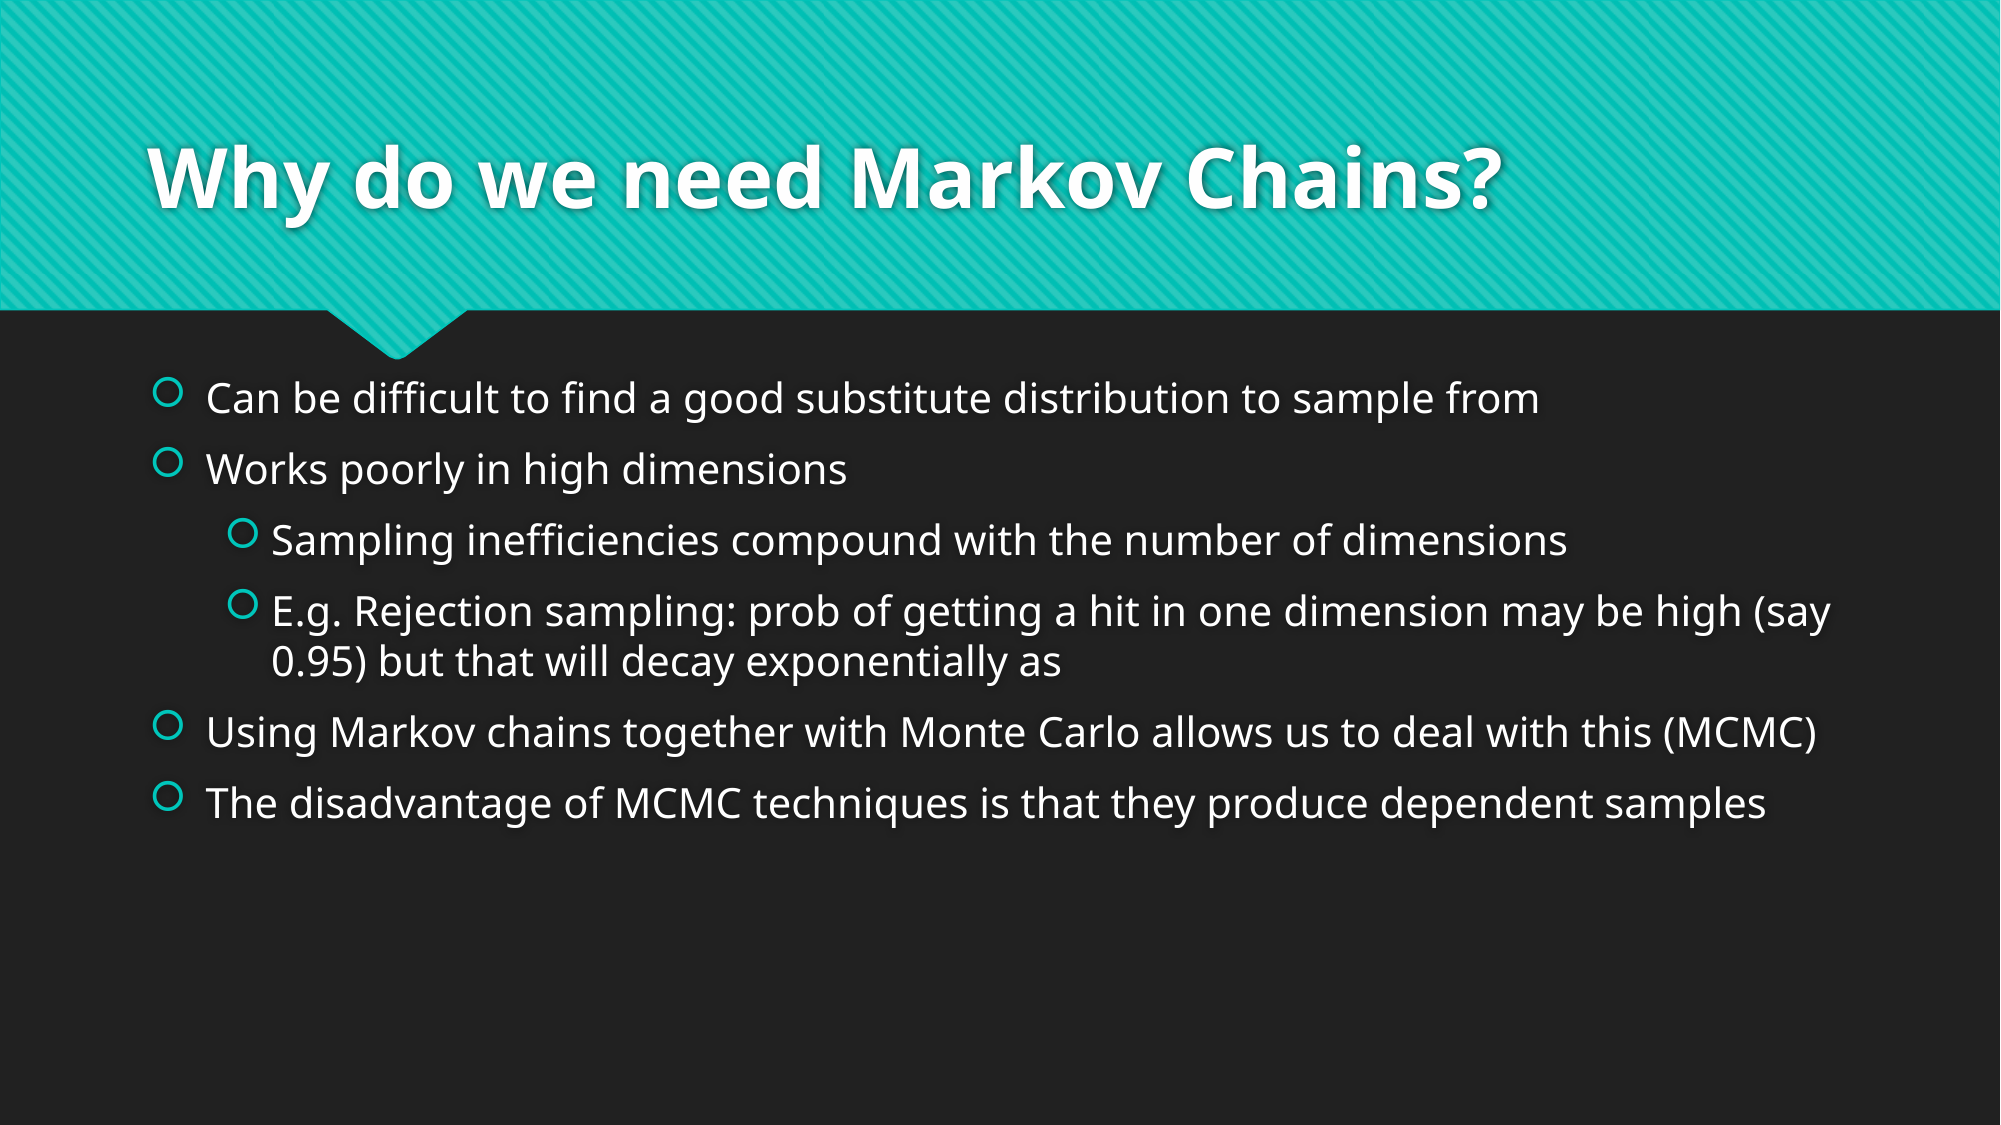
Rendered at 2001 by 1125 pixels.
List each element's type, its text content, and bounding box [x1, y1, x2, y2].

title Why do we need Markov Chains? [132, 73, 1868, 233]
